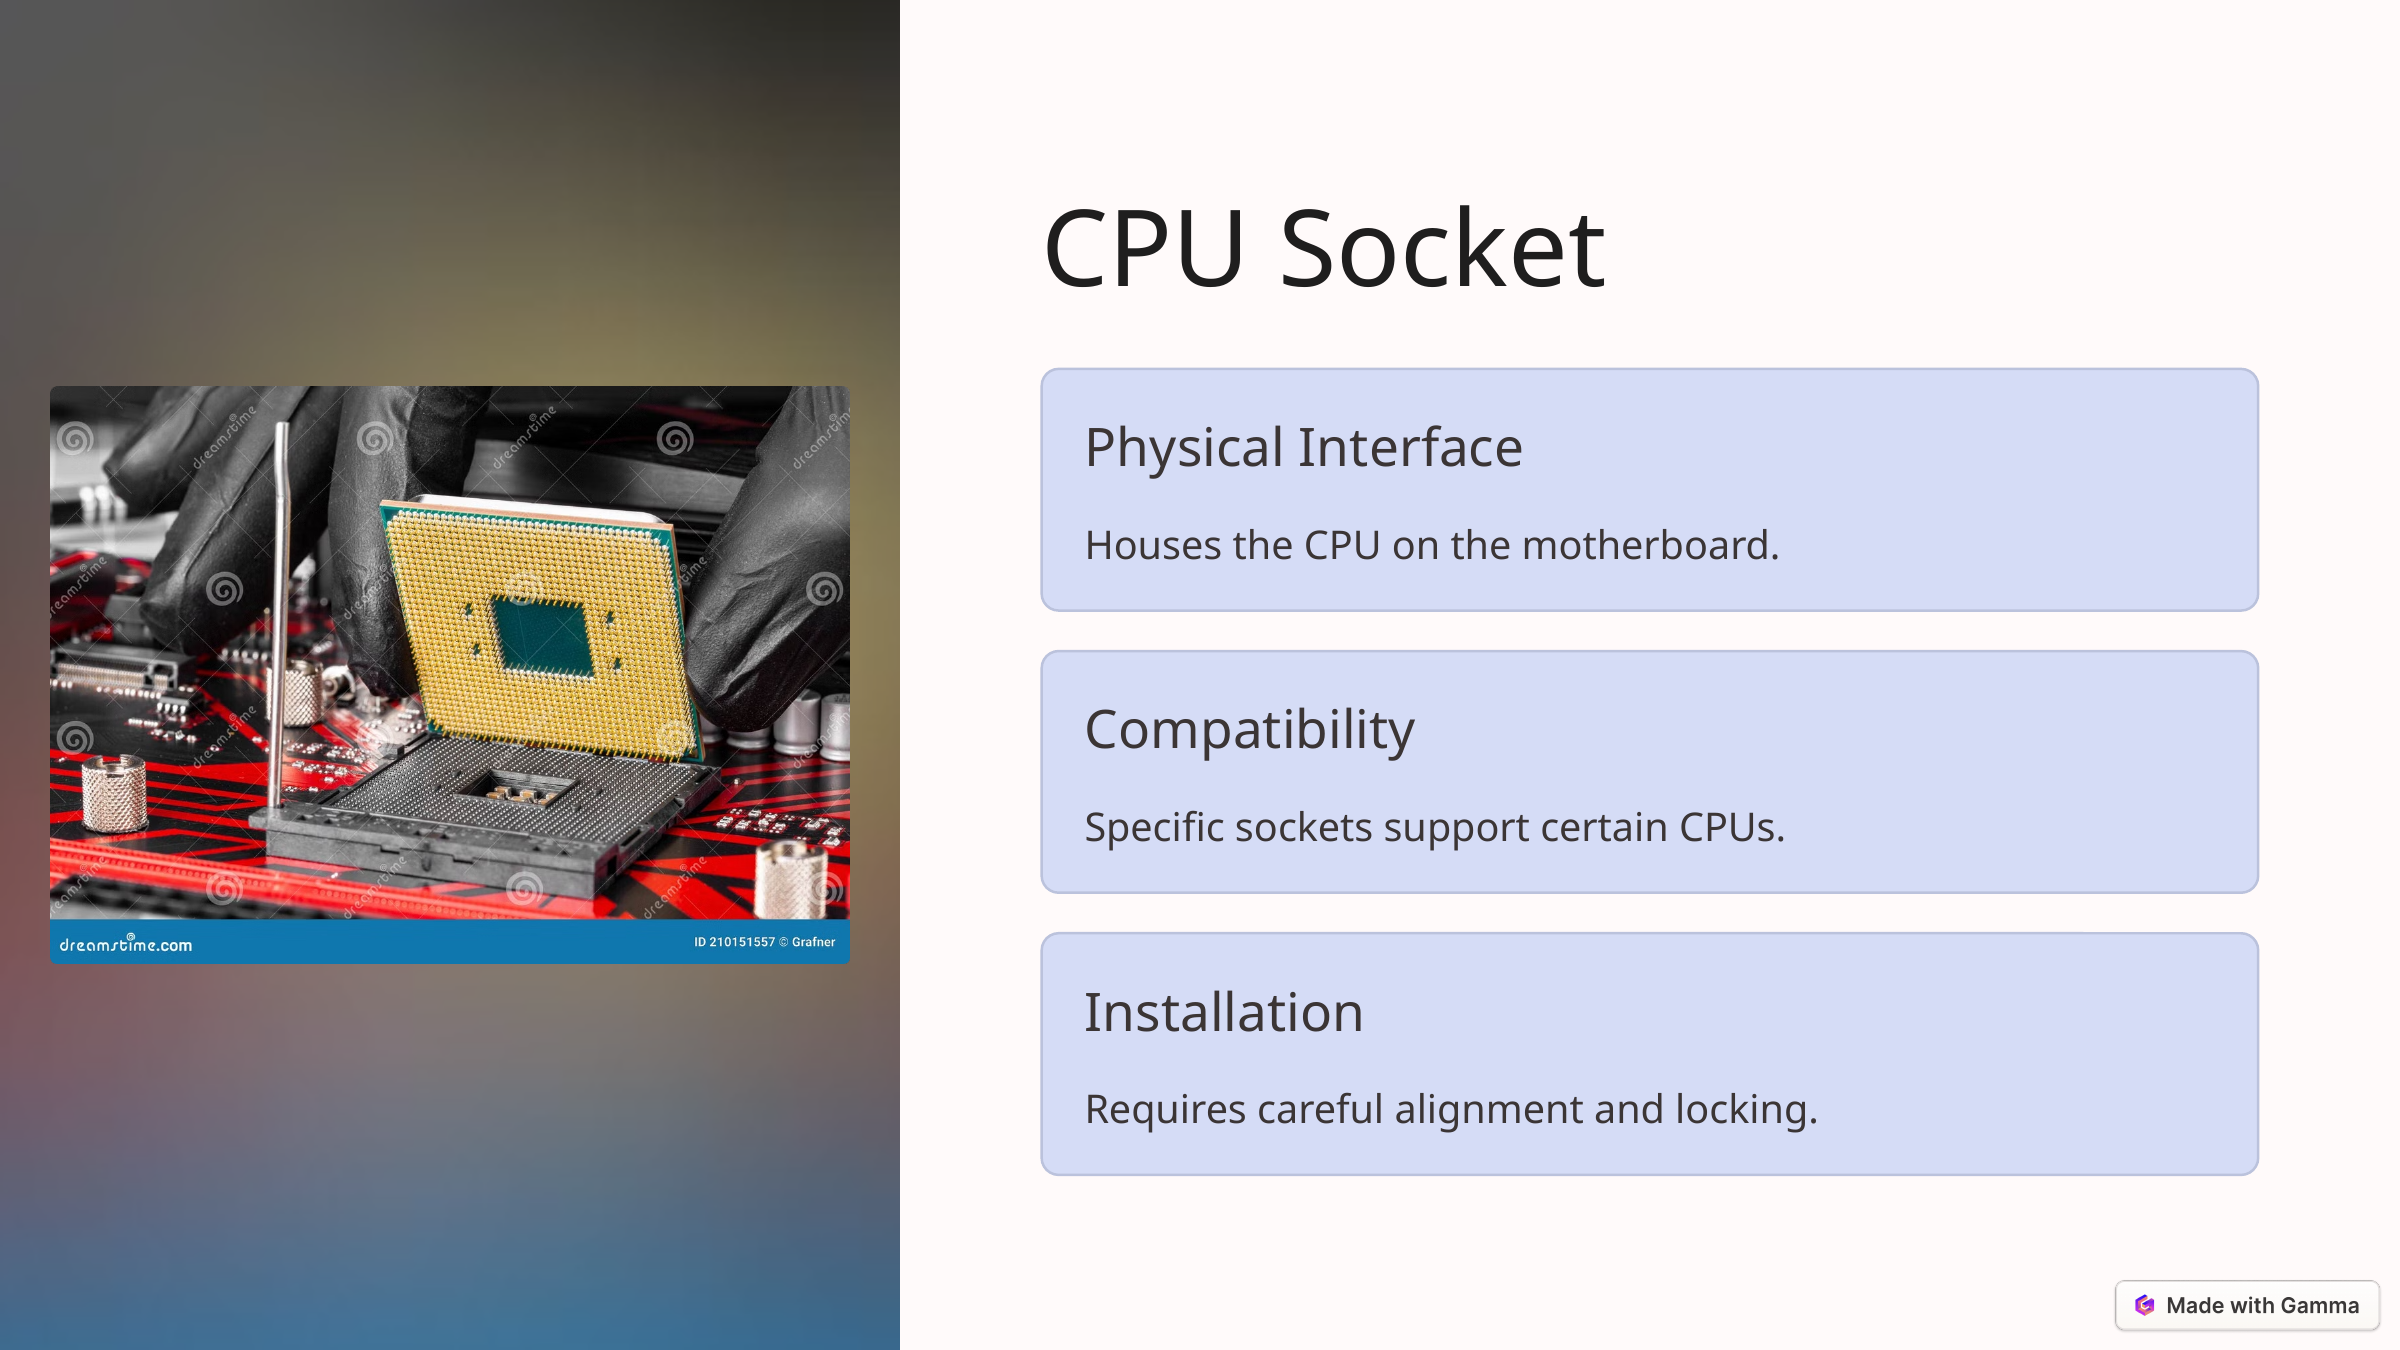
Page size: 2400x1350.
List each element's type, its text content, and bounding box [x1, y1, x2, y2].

text_box [1041, 933, 2259, 1175]
text_box CPU Socket [1041, 174, 2108, 309]
text_box Specific sockets support certain CPUs. [1084, 785, 2216, 850]
text_box Installation [1084, 976, 1618, 1043]
text_box Compatibility [1084, 694, 1618, 761]
text_box [1041, 368, 2259, 611]
picture [2106, 1271, 2389, 1339]
text_box [1041, 651, 2259, 893]
text_box Houses the CPU on the motherboard. [1084, 502, 2216, 568]
text_box Physical Interface [1084, 411, 1618, 479]
text_box Requires careful alignment and locking. [1084, 1067, 2216, 1132]
picture [0, 0, 900, 1350]
